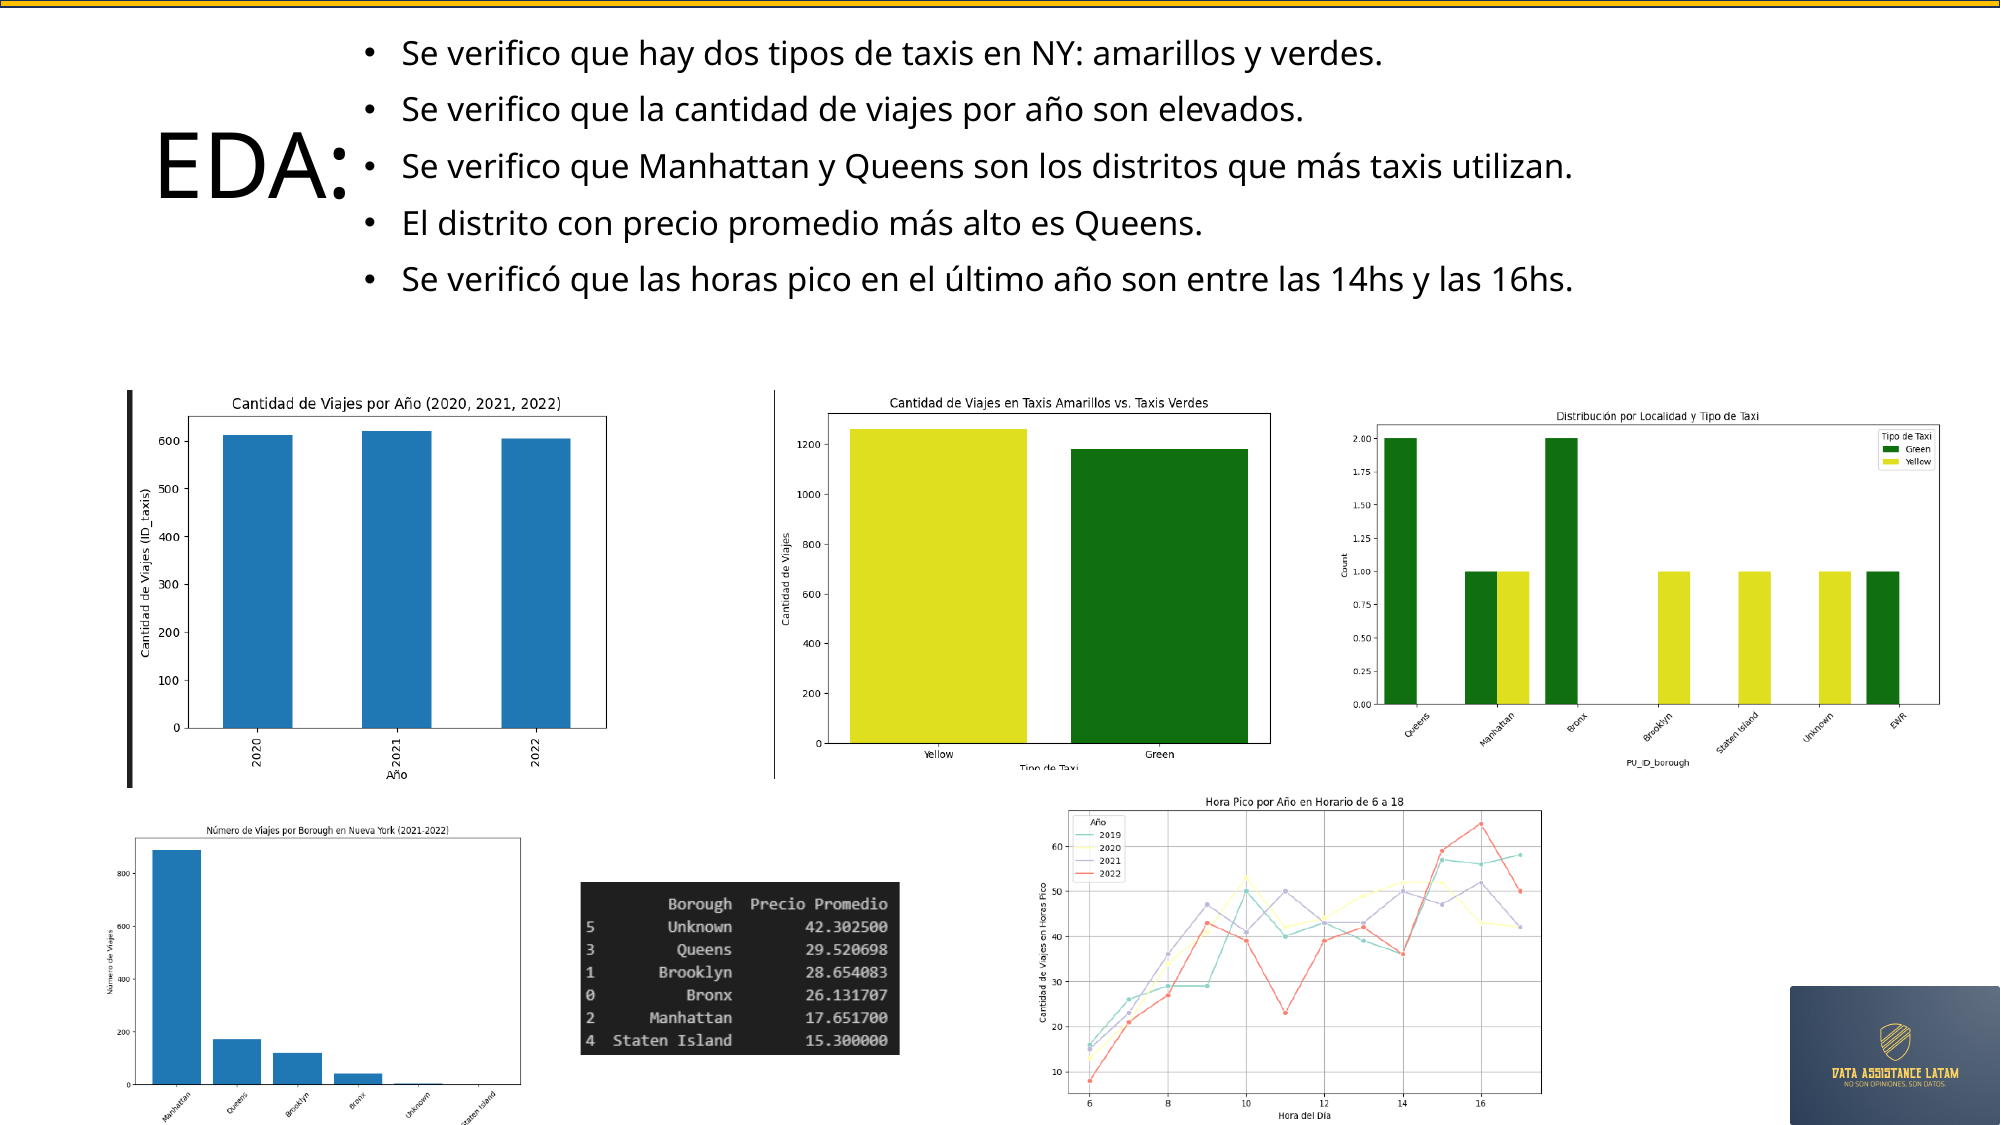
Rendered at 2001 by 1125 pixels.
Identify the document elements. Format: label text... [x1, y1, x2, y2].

picture [580, 882, 900, 1055]
text_box [0, 0, 2000, 8]
picture [774, 383, 1964, 1125]
list Se verifico que hay dos tipos de taxis en NY: amarillos y verdes. Se verifico que la cantidad de viajes por año son elevados. Se verifico que Manhattan y Queens son los distritos que más taxis utilizan. El distrito con precio promedio más alto es Queens. Se verificó que las horas pico en el último año son entre las 14hs y las 16hs. [349, 28, 2000, 743]
picture [127, 390, 608, 788]
picture [1790, 986, 2000, 1125]
picture [71, 819, 553, 1125]
title EDA: [137, 59, 349, 278]
